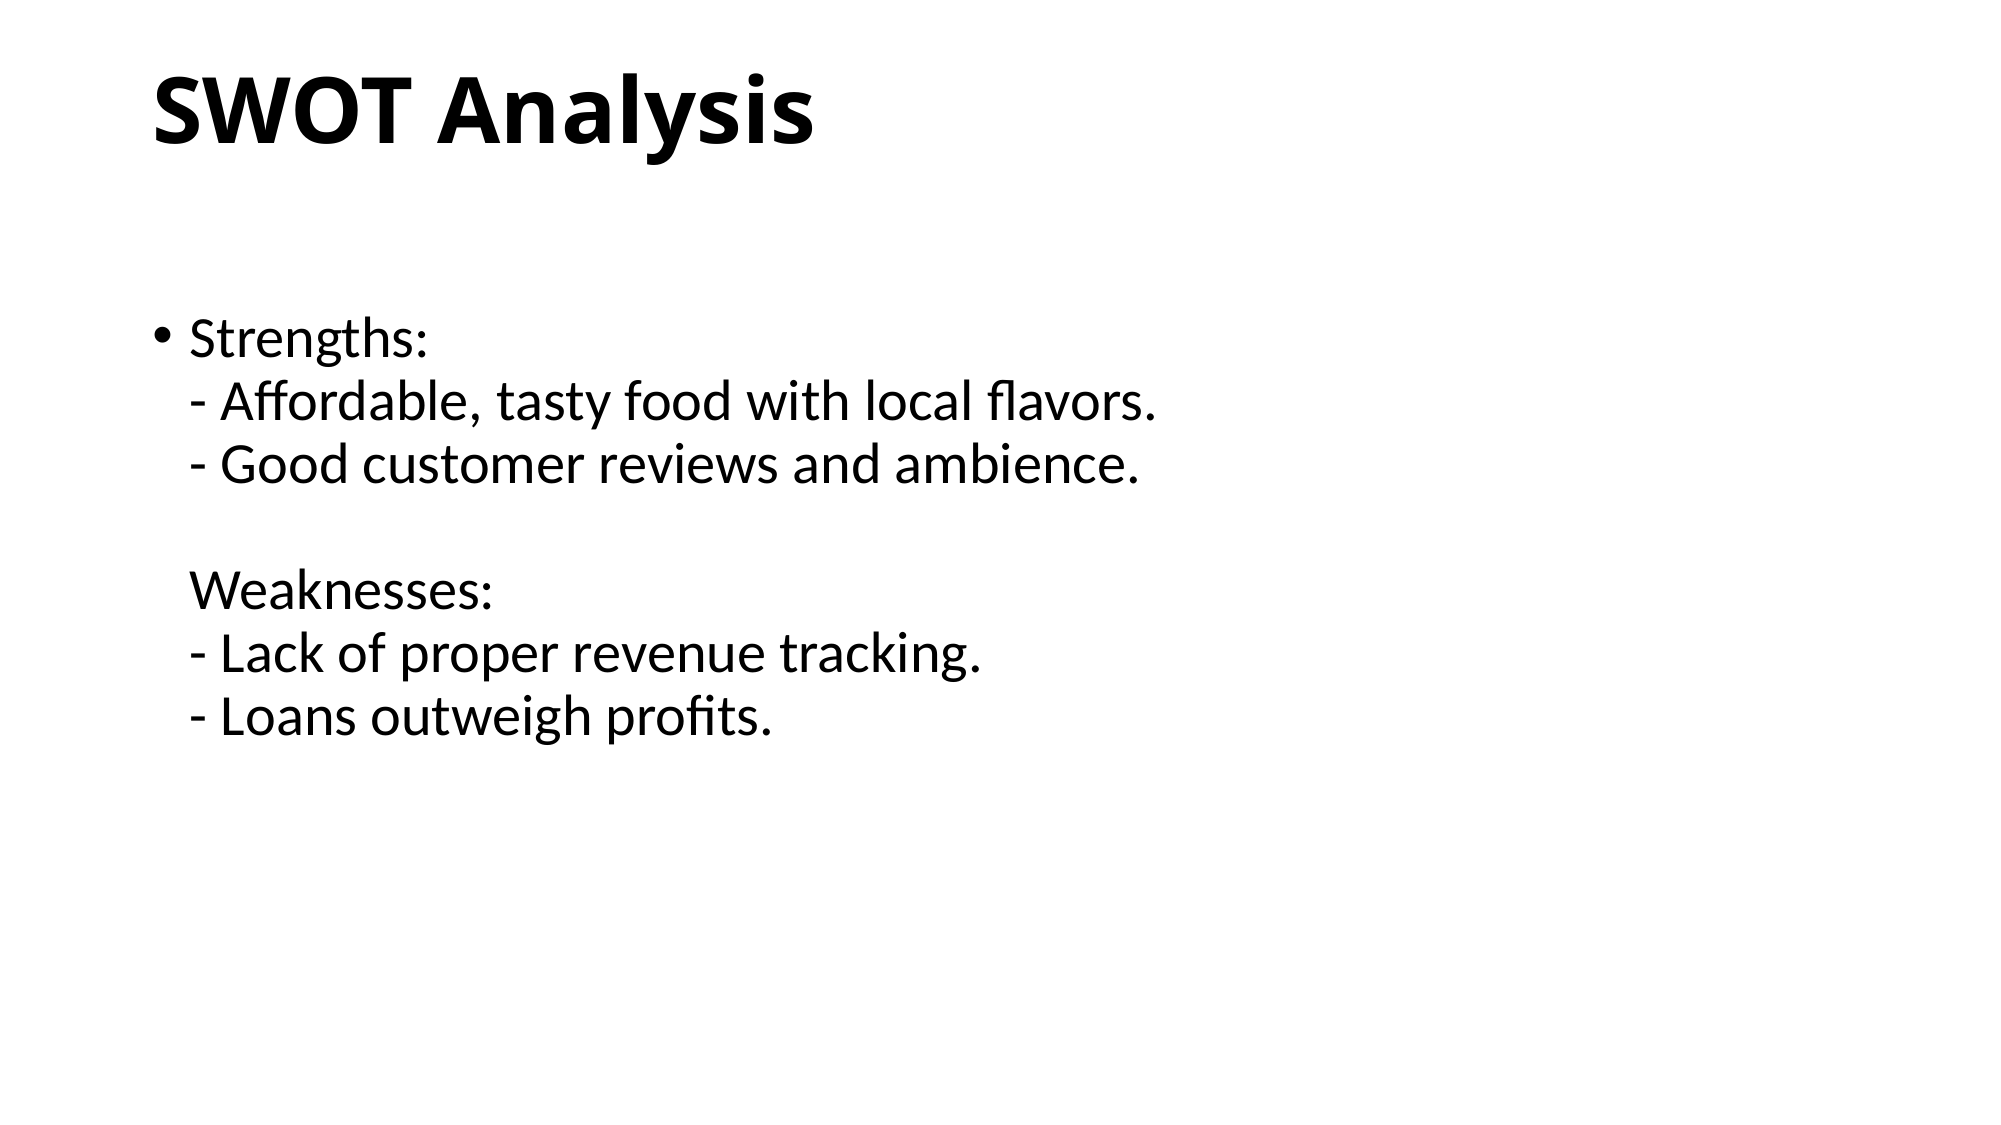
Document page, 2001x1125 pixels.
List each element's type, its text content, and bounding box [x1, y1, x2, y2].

list Strengths: - Affordable, tasty food with local flavors. - Good customer reviews and ambience. Weaknesses: - Lack of proper revenue tracking. - Loans outweigh profits. [137, 299, 1863, 1014]
title SWOT Analysis [137, 59, 1863, 278]
